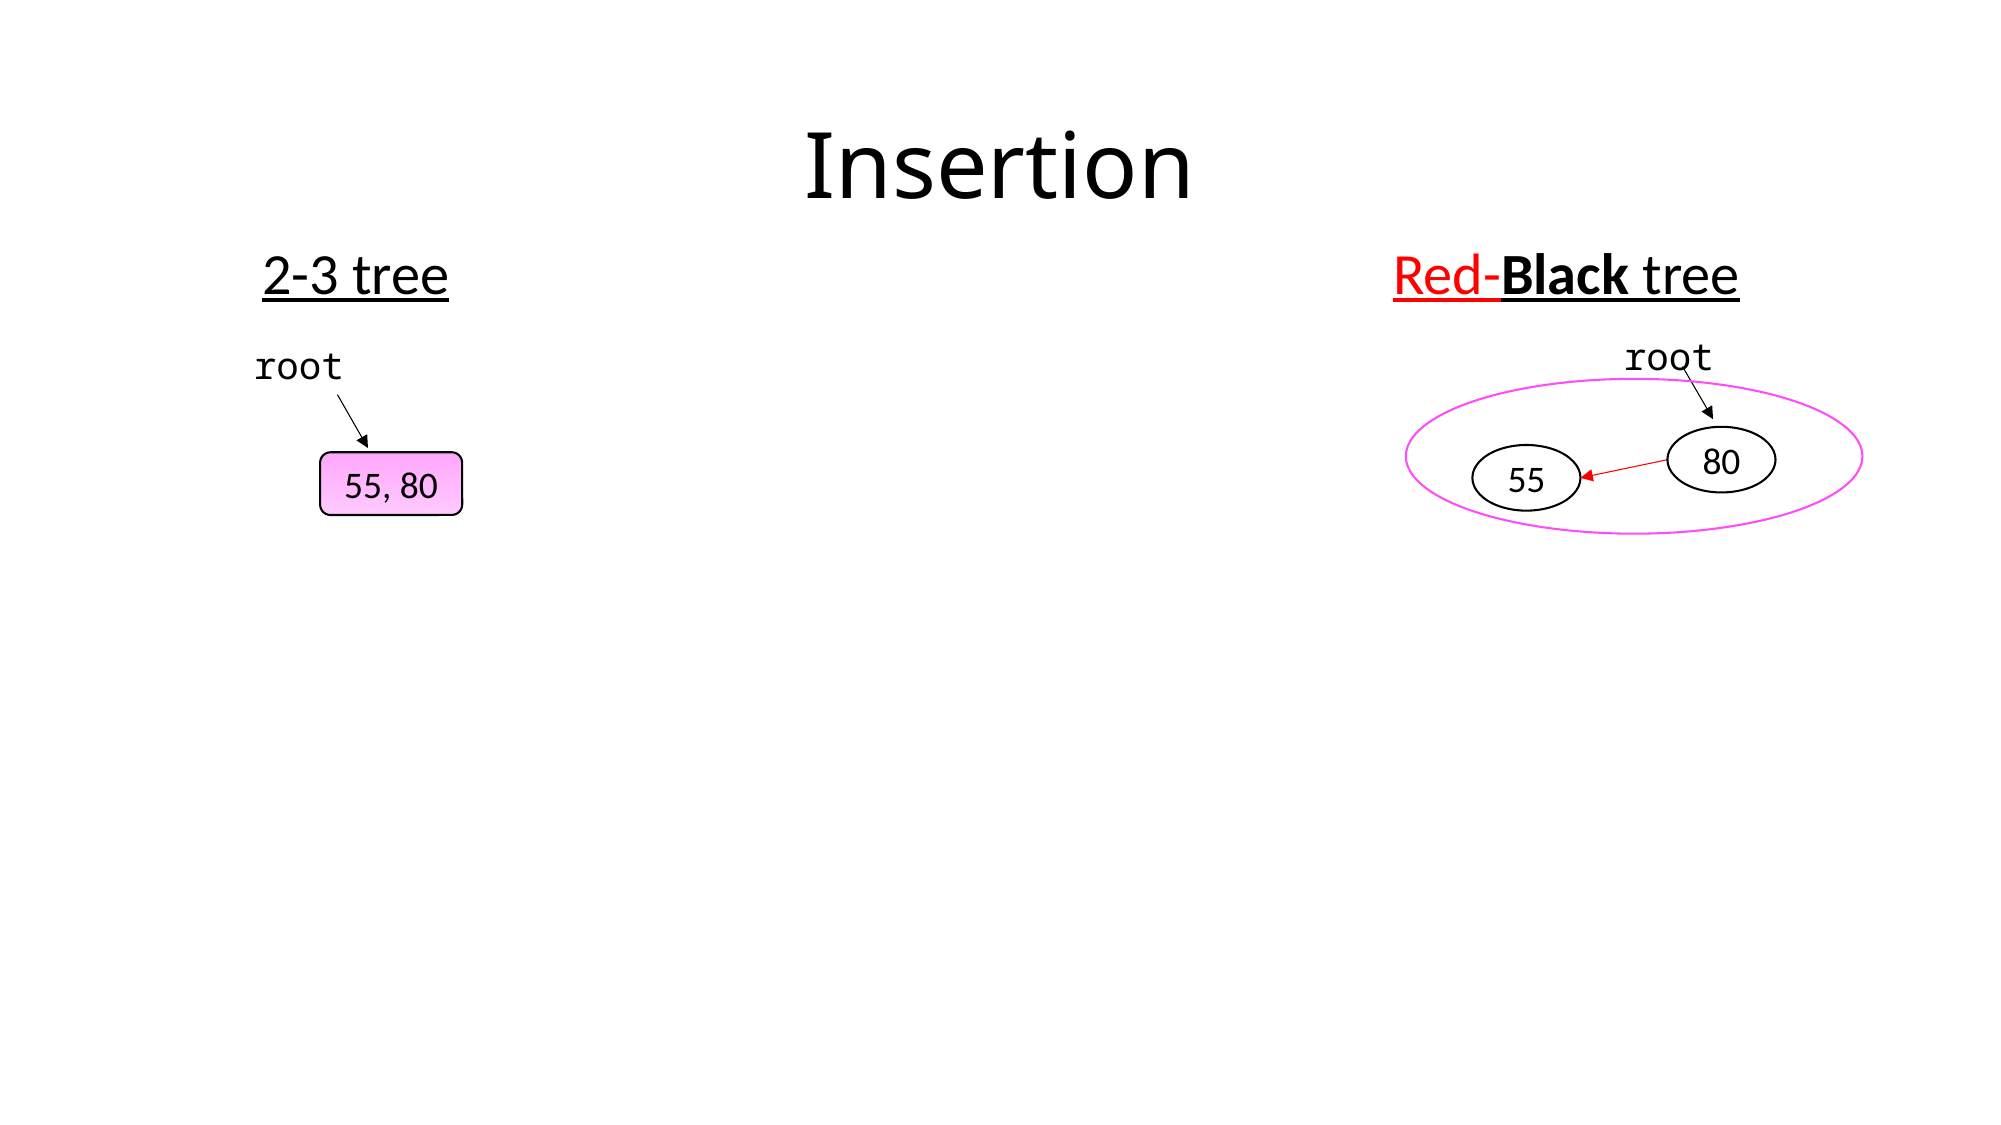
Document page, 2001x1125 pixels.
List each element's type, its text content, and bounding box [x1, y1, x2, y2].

title Insertion [137, 59, 1863, 278]
text_box [1404, 377, 1864, 535]
text_box 2-3 tree [193, 228, 518, 314]
text_box root [1609, 325, 1807, 386]
text_box root [238, 334, 436, 395]
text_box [337, 395, 369, 449]
text_box 55, 80 [319, 451, 464, 517]
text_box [1682, 366, 1714, 420]
text_box Red-Black tree [1364, 228, 1769, 314]
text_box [1580, 459, 1668, 478]
